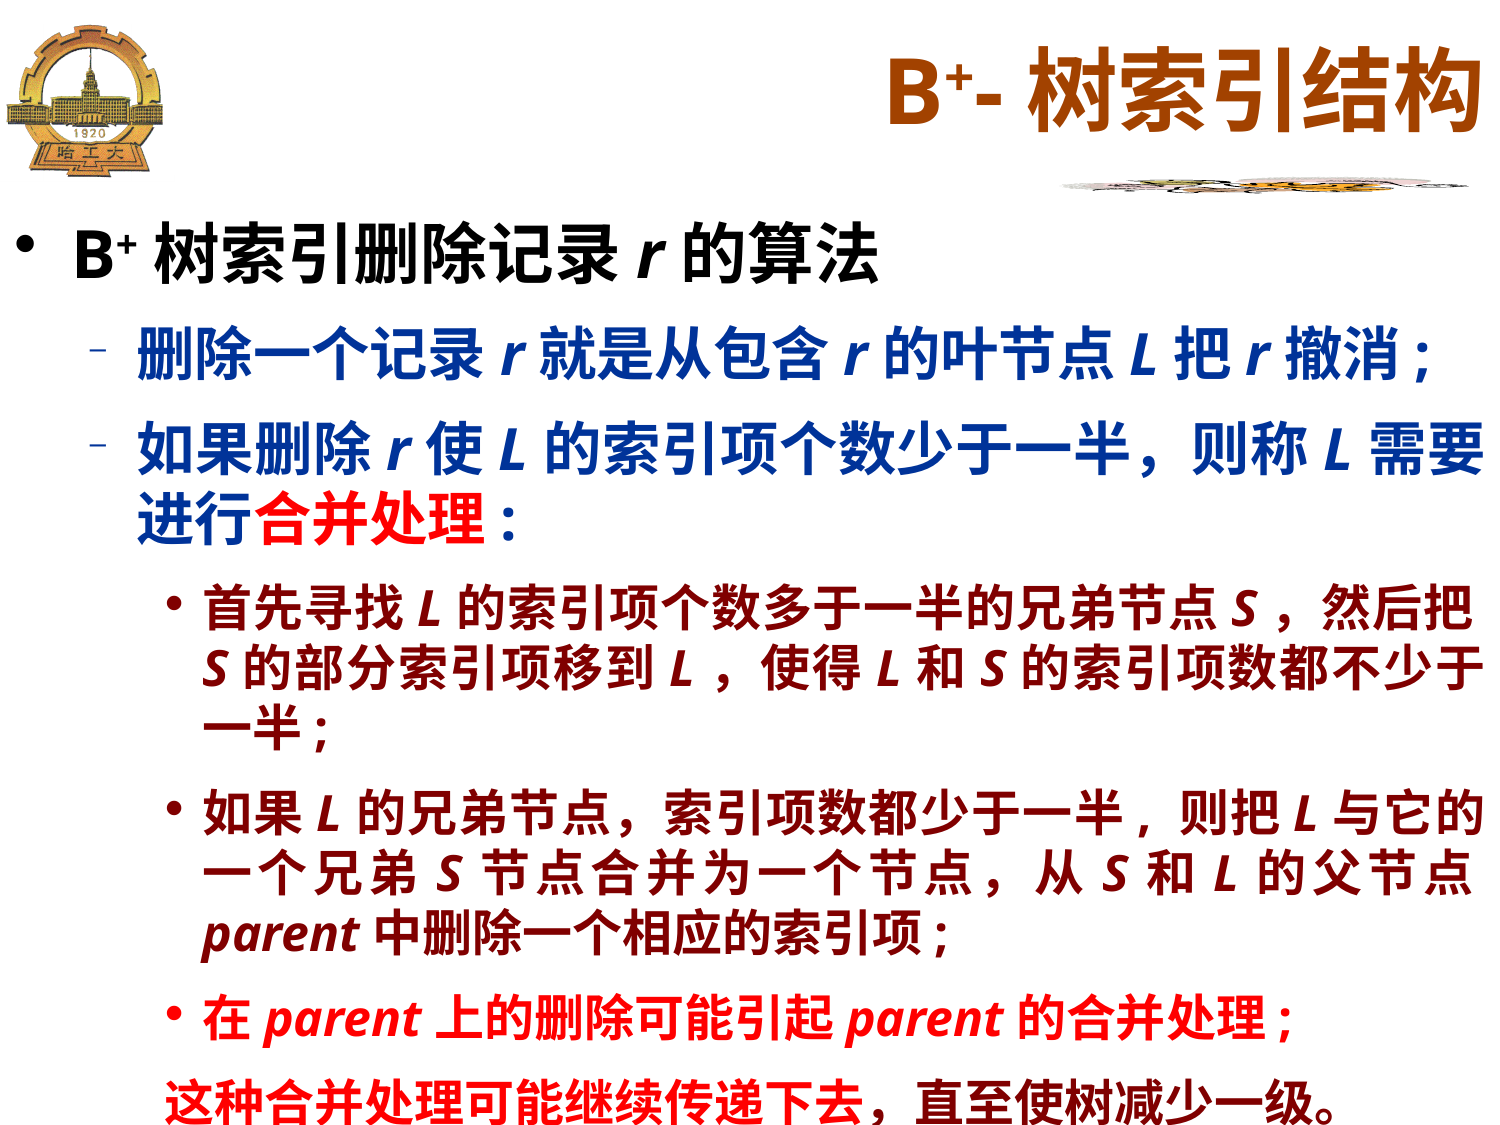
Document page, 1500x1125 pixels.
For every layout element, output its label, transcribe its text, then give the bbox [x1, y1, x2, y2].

picture [0, 24, 175, 182]
title B+-树索引结构 [162, 0, 1500, 176]
text_box B+树索引删除记录r的算法 删除一个记录r就是从包含r的叶节点L把r撤消; 如果删除r使L的索引项个数少于一半，则称L需要进行合并处理: 首先寻找L的索引项个数多于一半的兄弟节点S，然后把S的部分索引项移到L，使得L和S的索引项数都不少于一半; 如果L的兄弟节点，索引项数都少于一半, 则把L与它的一个兄弟S节点合并为一个节点，从S和L的父节点parent中删除一个相应的索引项; 在parent上的删除可能引起parent的合并处理; 这种合并处理可能继续传递下去，直至使树减少一级。 [0, 204, 1500, 1125]
